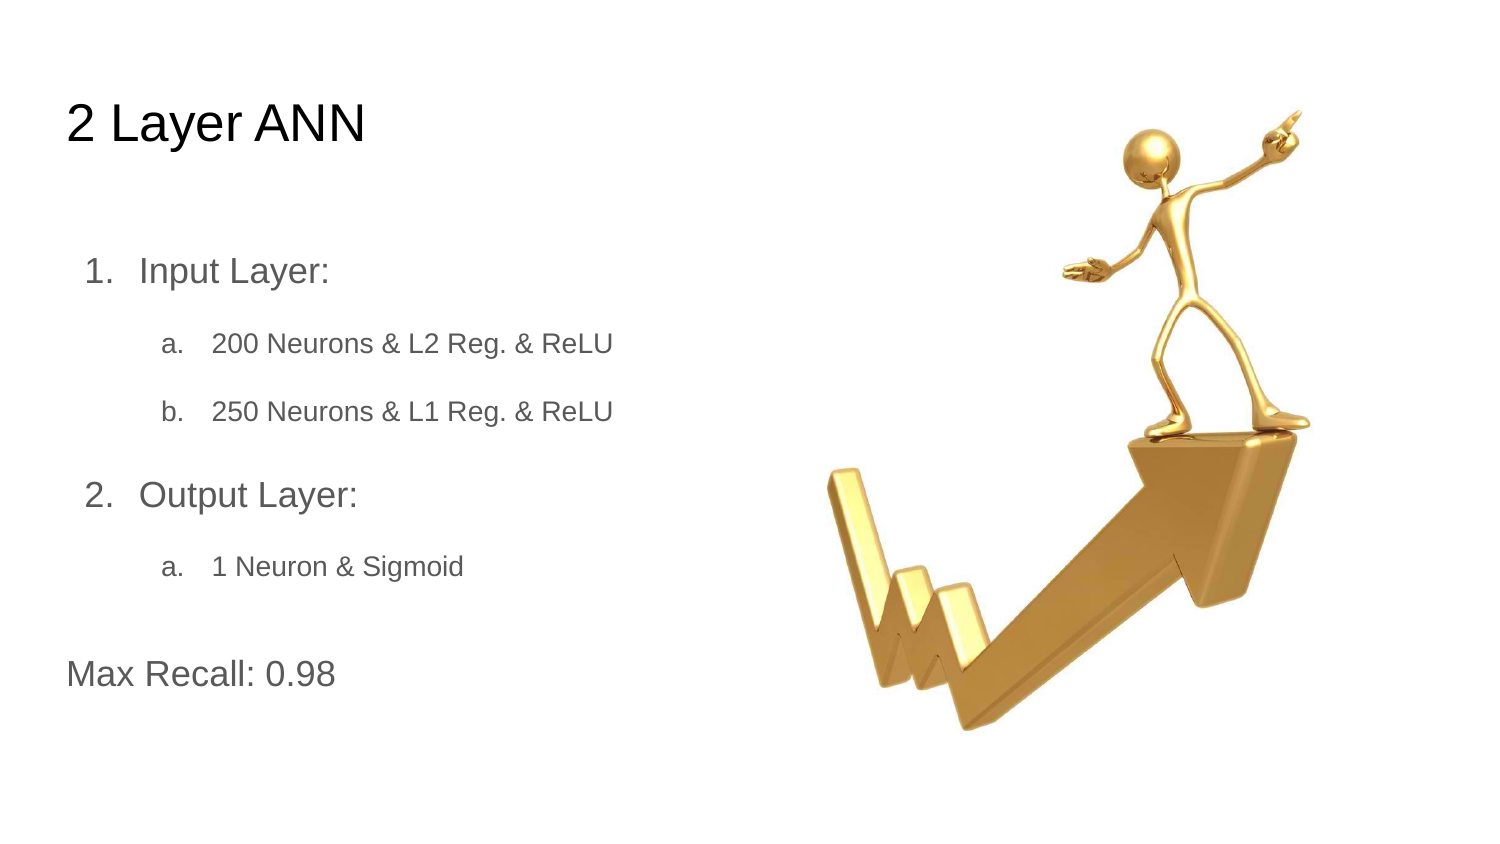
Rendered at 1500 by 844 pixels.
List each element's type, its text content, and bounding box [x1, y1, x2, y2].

picture [796, 97, 1450, 750]
list Input Layer: 200 Neurons & L2 Reg. & ReLU 250 Neurons & L1 Reg. & ReLU Output Layer: 1 Neuron & Sigmoid Max Recall: 0.98 [51, 189, 648, 750]
title 2 Layer ANN [51, 72, 1449, 167]
